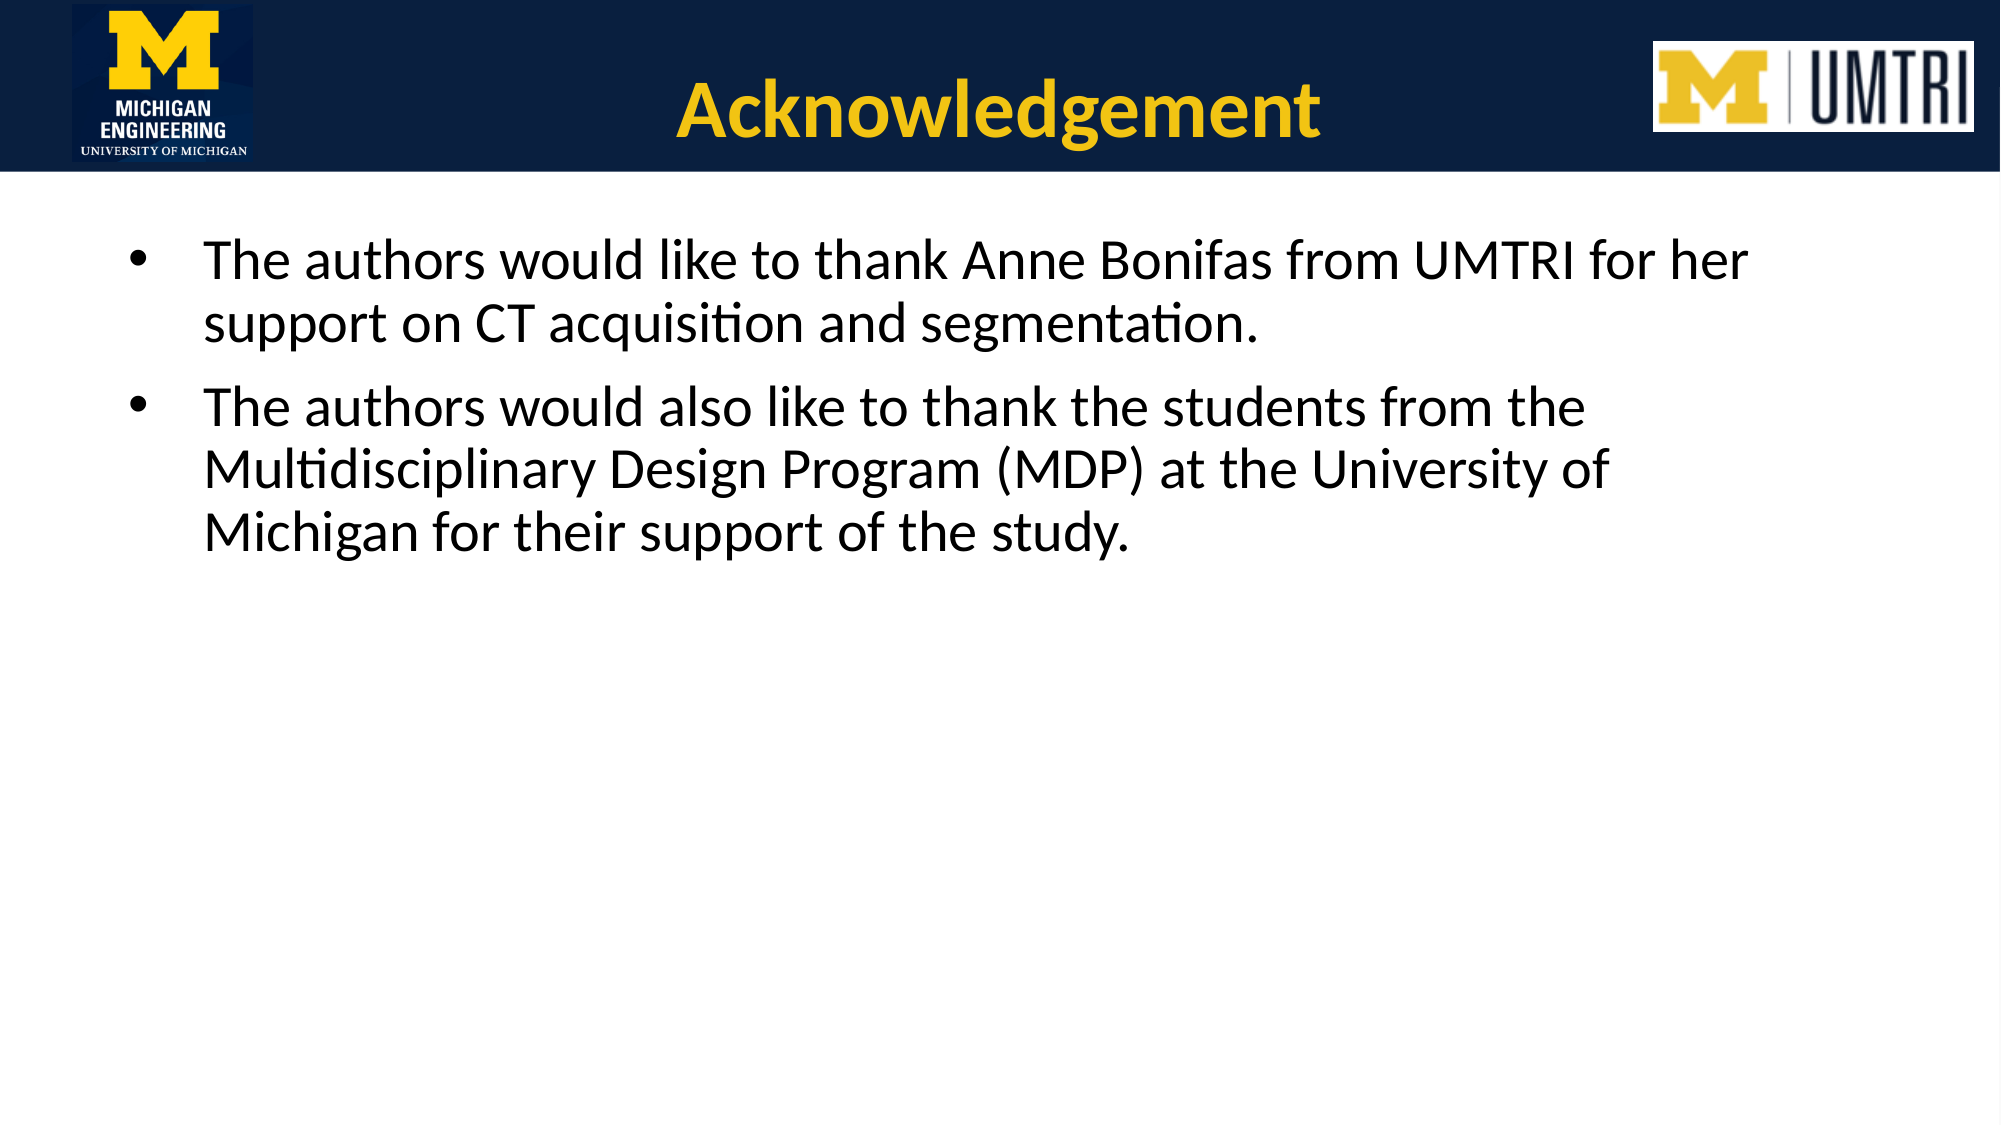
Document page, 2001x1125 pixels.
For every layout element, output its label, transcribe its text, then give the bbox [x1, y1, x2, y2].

list The authors would like to thank Anne Bonifas from UMTRI for her support on CT acquisition and segmentation. The authors would also like to thank the students from the Multidisciplinary Design Program (MDP) at the University of Michigan for their support of the study. [115, 222, 1787, 1032]
picture [1653, 41, 1975, 133]
title Acknowledgement [468, 69, 1532, 156]
picture [71, 3, 253, 162]
